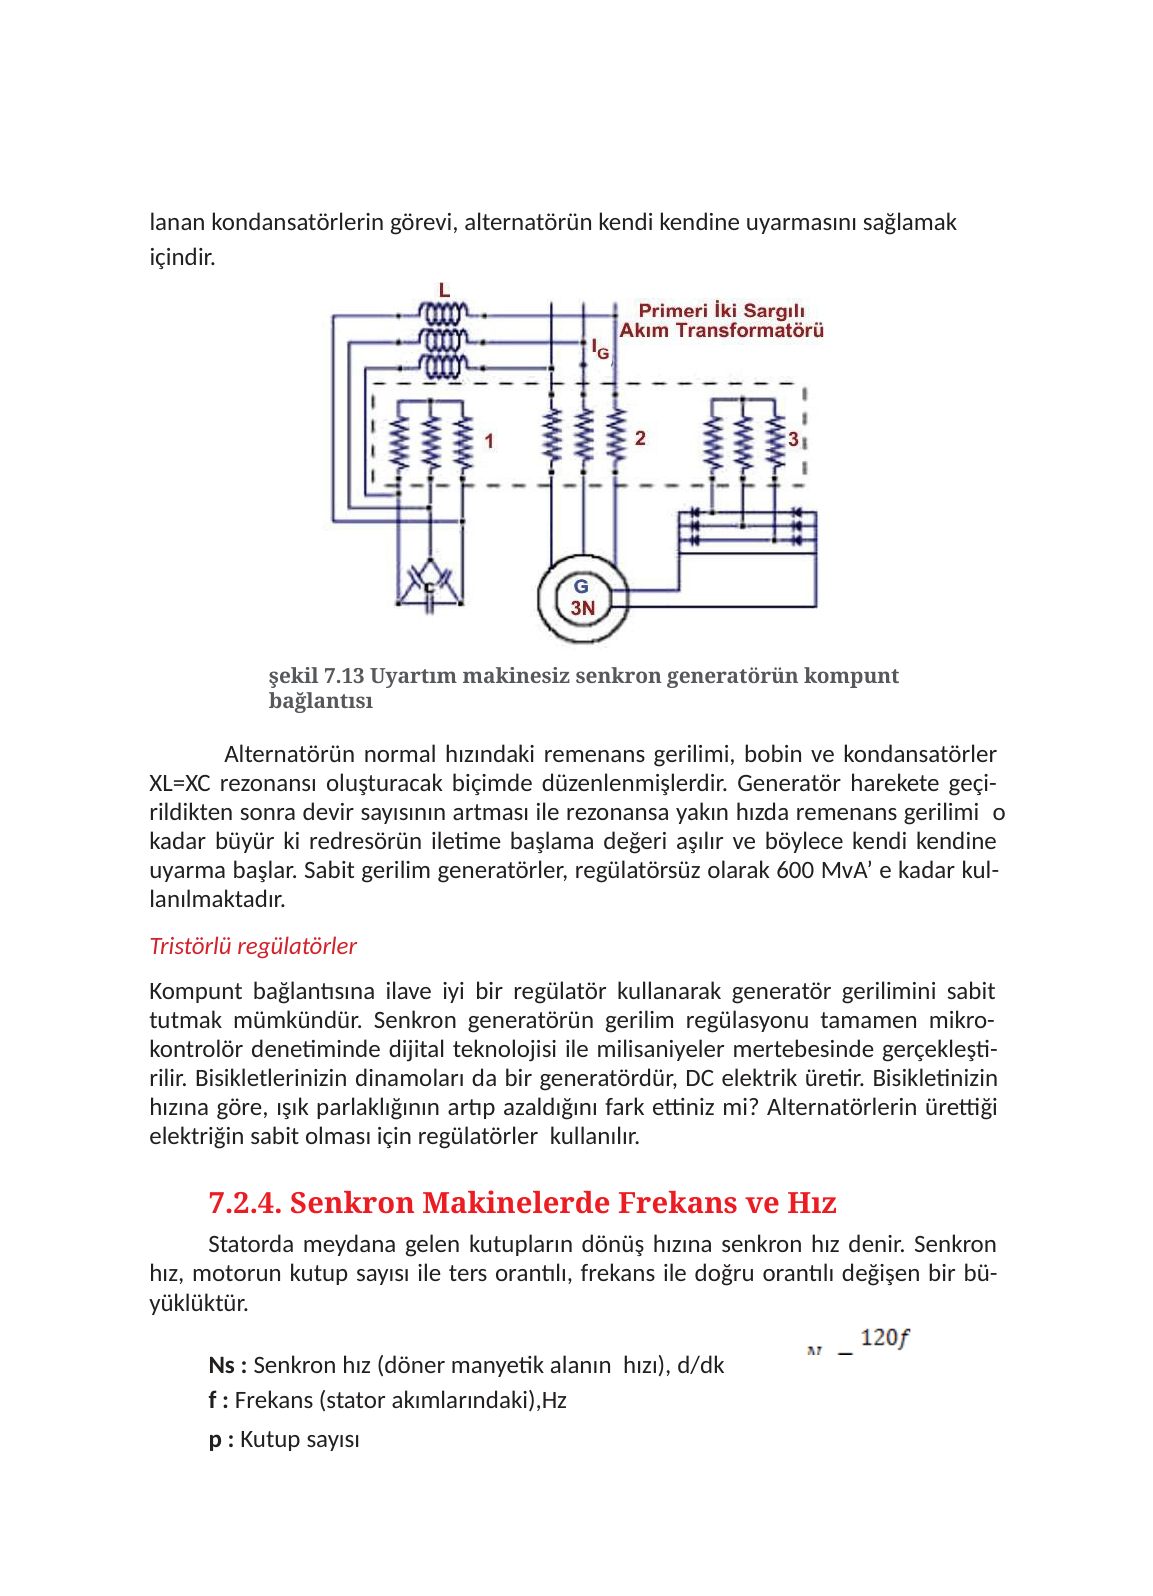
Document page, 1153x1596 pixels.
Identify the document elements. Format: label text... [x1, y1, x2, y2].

text_box [805, 1326, 911, 1355]
text_box lanan kondansatörlerin görevi, alternatörün kendi kendine uyarmasını sağlamak içindir. [147, 200, 1008, 262]
text_box şekil 7.13 Uyartım makinesiz senkron generatörün kompunt bağlantısı Alternatörün normal hızındaki remenans gerilimi, bobin ve kondansatörler XL=XC rezonansı oluşturacak biçimde düzenlenmişlerdir. Generatör harekete geçi- rildikten sonra devir sayısının artması ile rezonansa yakın hızda remenans gerilimi o kadar büyür ki redresörün iletime başlama değeri aşılır ve böylece kendi kendine uyarma başlar. Sabit gerilim generatörler, regülatörsüz olarak 600 MvA’ e kadar kul- lanılmaktadır. Tristörlü regülatörler Kompunt bağlantısına ilave iyi bir regülatör kullanarak generatör gerilimini sabit tutmak mümkündür. Senkron generatörün gerilim regülasyonu tamamen mikro- kontrolör denetiminde dijital teknolojisi ile milisaniyeler mertebesinde gerçekleşti- rilir. Bisikletlerinizin dinamoları da bir generatördür, DC elektrik üretir. Bisikletinizin hızına göre, ışık parlaklığının artıp azaldığını fark ettiniz mi? Alternatörlerin ürettiği elektriğin sabit olması için regülatörler kullanılır. 7.2.4. Senkron Makinelerde Frekans ve Hız Statorda meydana gelen kutupların dönüş hızına senkron hız denir. Senkron hız, motorun kutup sayısı ile ters orantılı, frekans ile doğru orantılı değişen bir bü- yüklüktür. Ns : Senkron hız (döner manyetik alanın hızı), d/dk f : Frekans (stator akımlarındaki),Hz p : Kutup sayısı [147, 662, 1009, 1421]
text_box [322, 282, 824, 651]
